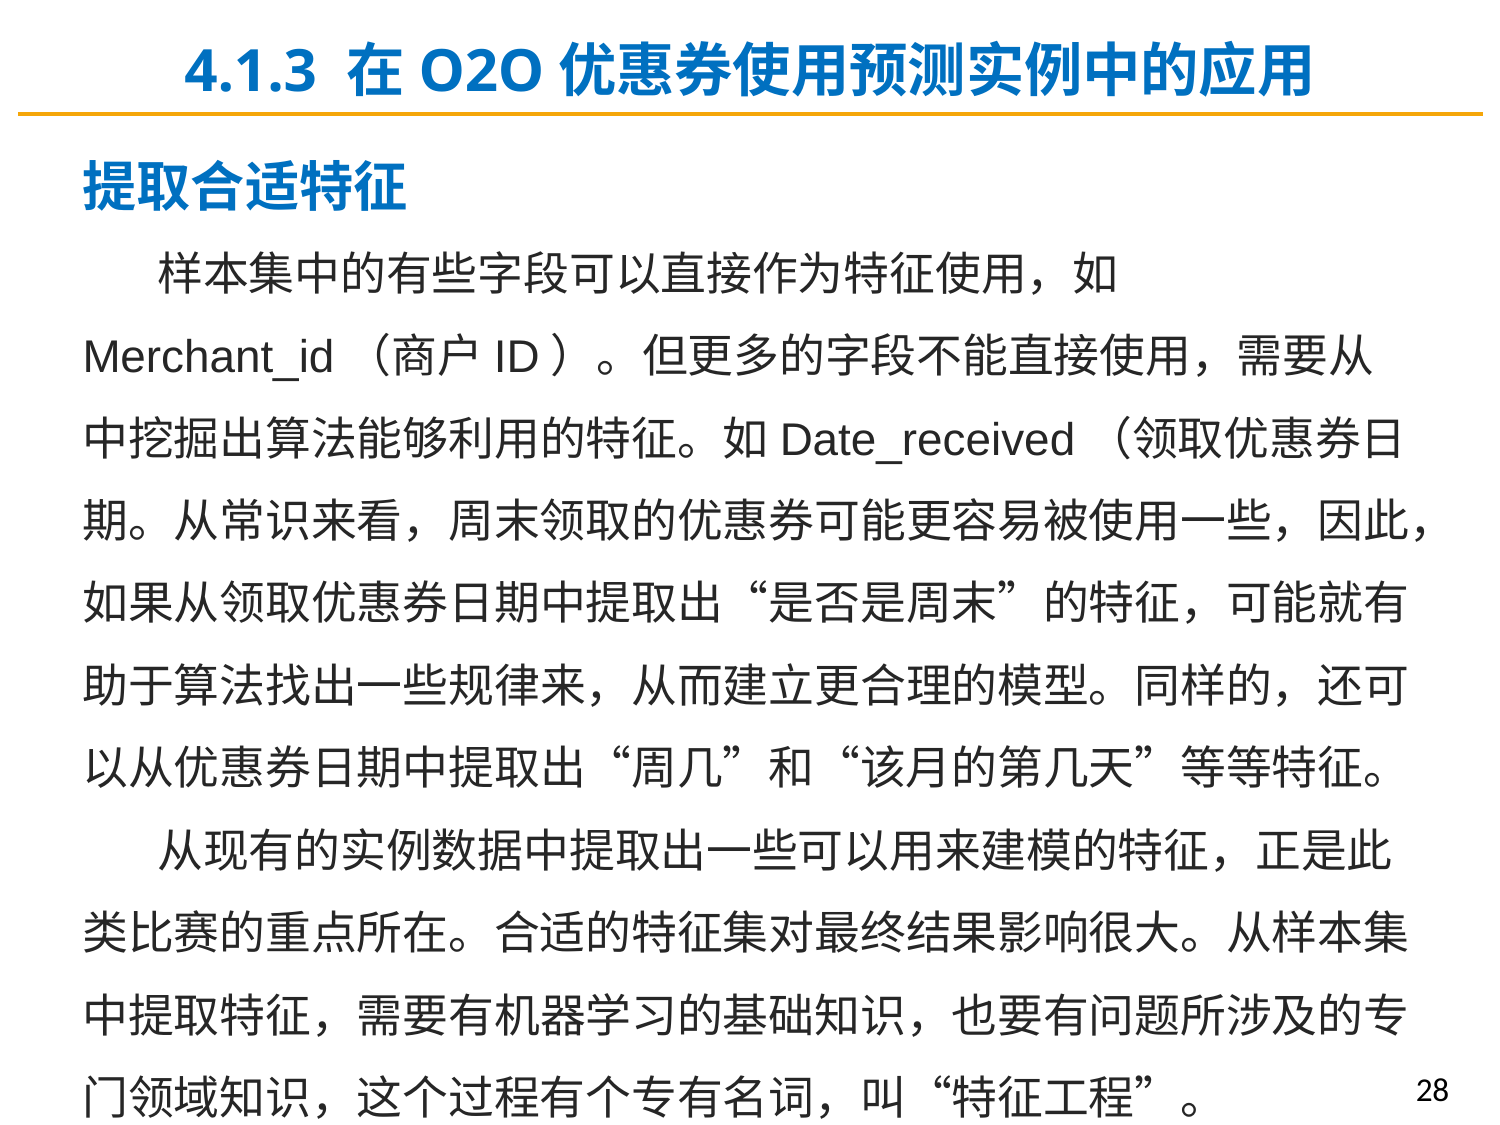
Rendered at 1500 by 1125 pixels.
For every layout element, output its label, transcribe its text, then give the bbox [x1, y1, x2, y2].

text_box 4.1.3 在O2O优惠券使用预测实例中的应用 [0, 25, 1500, 111]
text_box 28 [1114, 1060, 1465, 1106]
text_box 提取合适特征 样本集中的有些字段可以直接作为特征使用，如Merchant_id（商户ID）。但更多的字段不能直接使用，需要从中挖掘出算法能够利用的特征。如Date_received（领取优惠券日期。从常识来看，周末领取的优惠券可能更容易被使用一些，因此，如果从领取优惠券日期中提取出“是否是周末”的特征，可能就有助于算法找出一些规律来，从而建立更合理的模型。同样的，还可以从优惠券日期中提取出“周几”和“该月的第几天”等等特征。 从现有的实例数据中提取出一些可以用来建模的特征，正是此类比赛的重点所在。合适的特征集对最终结果影响很大。从样本集中提取特征，需要有机器学习的基础知识，也要有问题所涉及的专门领域知识，这个过程有个专有名词，叫“特征工程”。 [67, 111, 1434, 1059]
